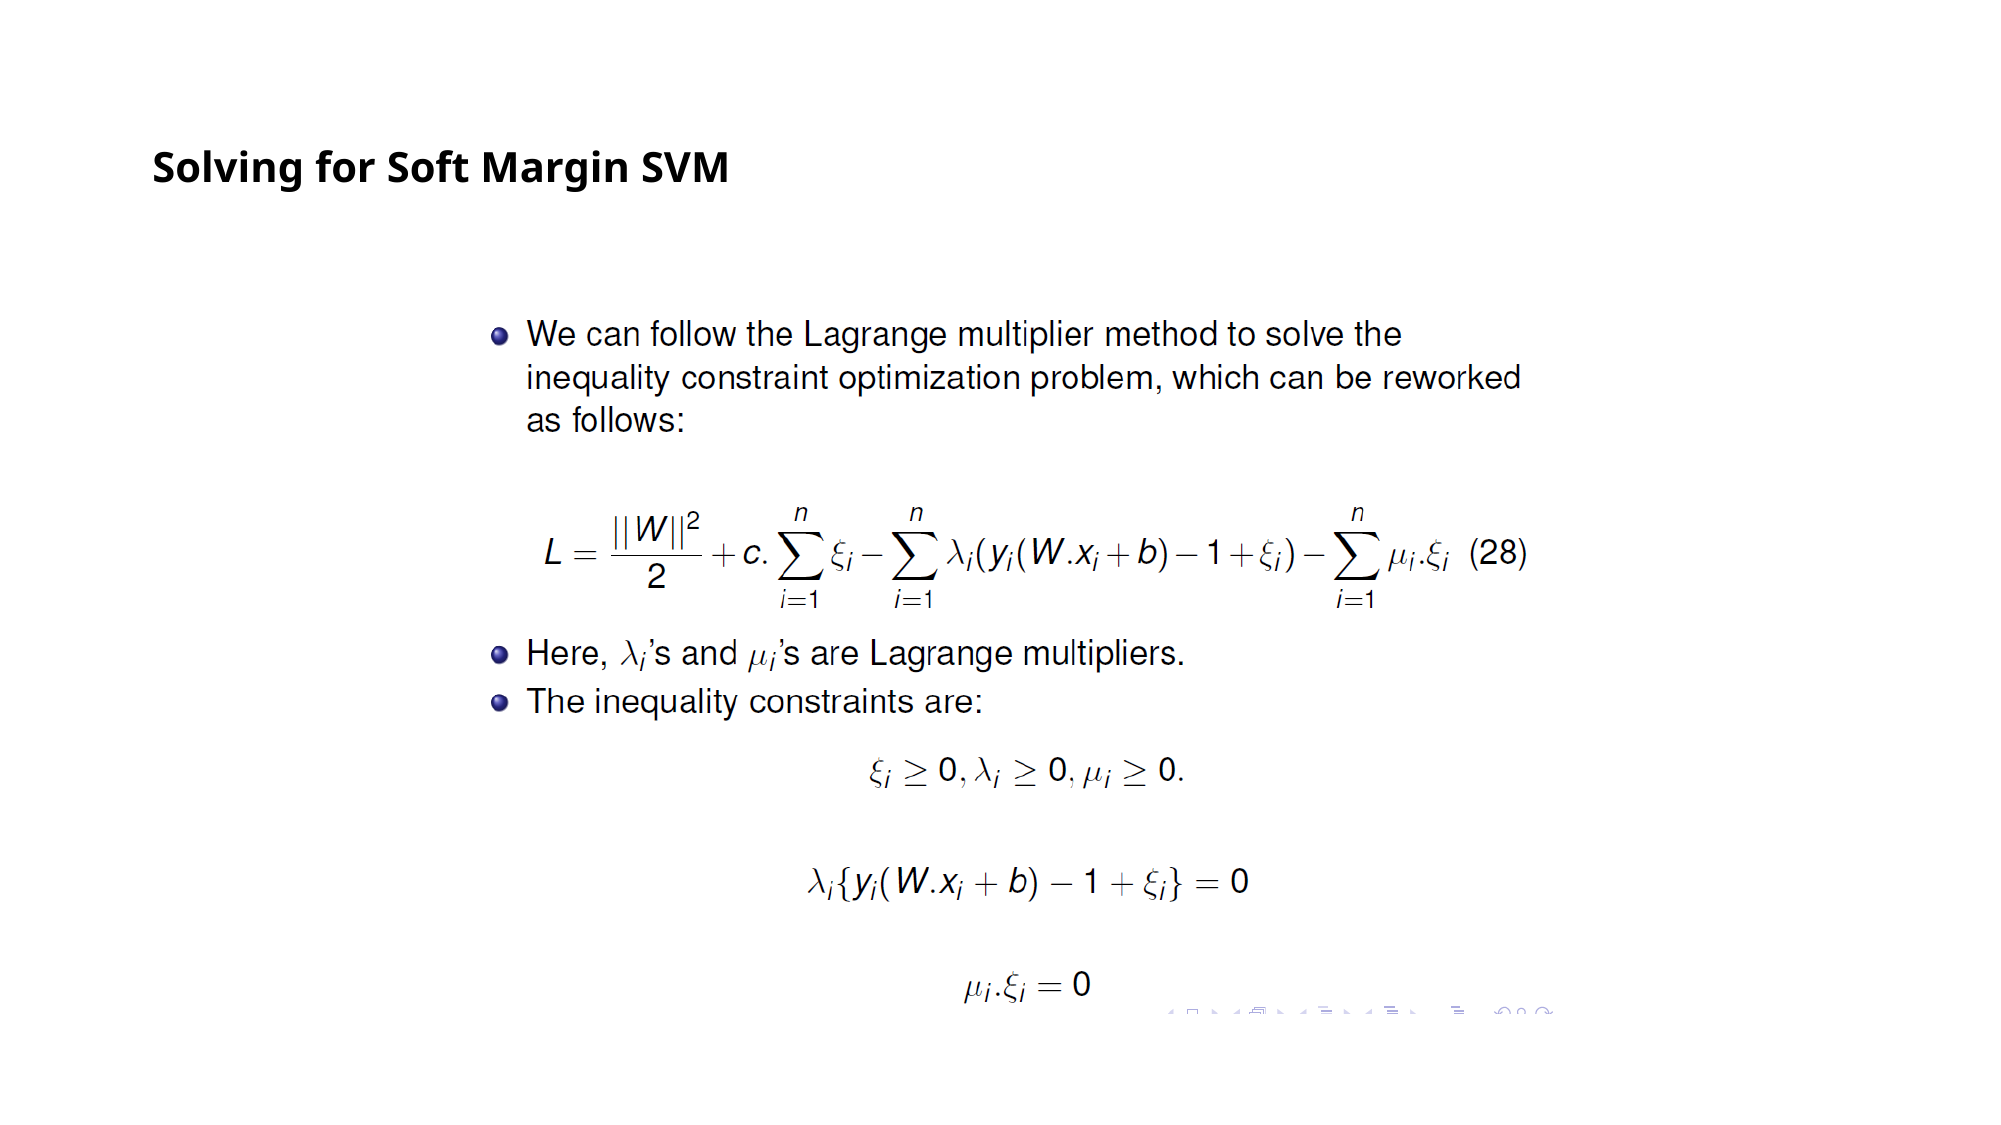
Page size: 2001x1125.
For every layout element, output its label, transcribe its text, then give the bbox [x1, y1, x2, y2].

title Solving for Soft Margin SVM [137, 59, 1863, 278]
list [446, 299, 1554, 1014]
